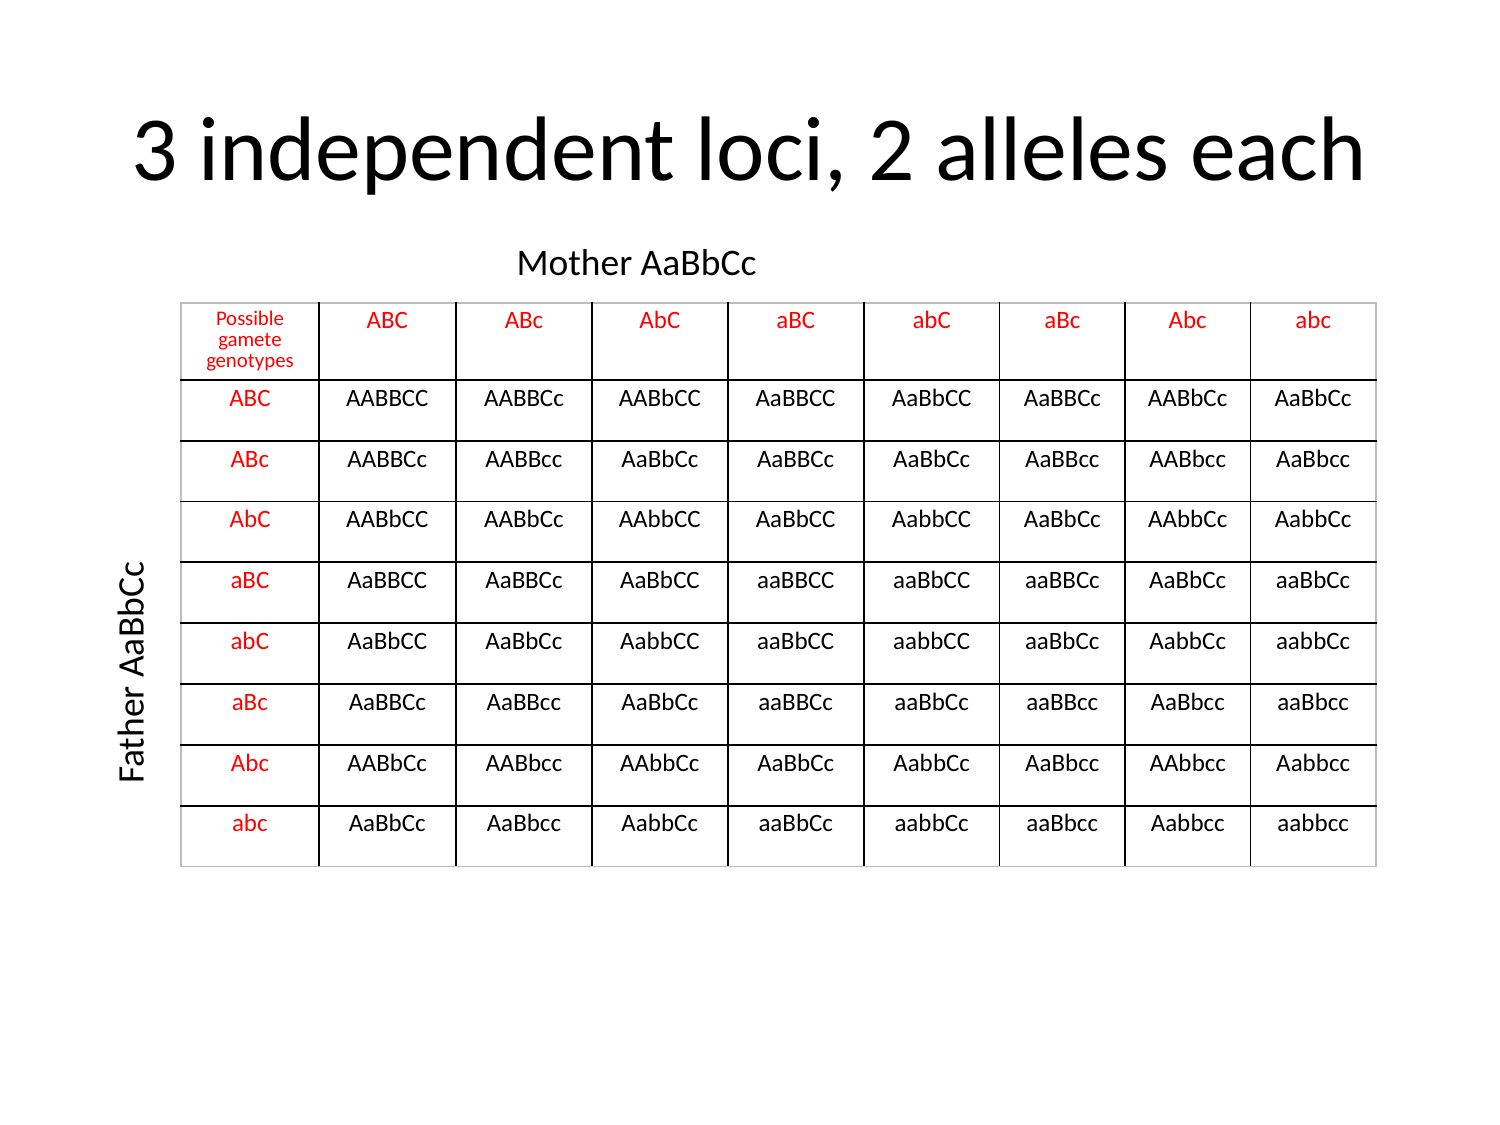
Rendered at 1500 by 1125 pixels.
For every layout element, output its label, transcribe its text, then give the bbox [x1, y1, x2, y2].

table_cell aaBbCc [1251, 563, 1375, 622]
table_cell AaBbCc [1126, 563, 1250, 622]
table_cell aaBBcc [1000, 685, 1124, 744]
table_cell aaBbCc [865, 685, 999, 744]
table_cell aaBbcc [1000, 807, 1124, 866]
table_cell aBc [182, 685, 318, 744]
table_cell aaBBCc [729, 685, 863, 744]
table_cell aaBbCc [729, 807, 863, 866]
table_cell Aabbcc [1126, 807, 1250, 866]
table_cell AbC [182, 502, 318, 561]
table_cell AABBCC [320, 381, 455, 440]
table_cell AaBbCc [1000, 502, 1124, 561]
table_cell aaBbCC [865, 563, 999, 622]
table_cell AaBbcc [1000, 746, 1124, 805]
table_header abC [865, 304, 999, 379]
text_box Mother AaBbCc [501, 230, 951, 290]
table_cell AABBCc [457, 381, 591, 440]
table_cell abC [182, 624, 318, 683]
table_cell AabbCC [593, 624, 727, 683]
text_box Father AaBbCc [98, 491, 159, 799]
table_cell AaBBCC [320, 563, 455, 622]
table_cell AAbbcc [1126, 746, 1250, 805]
table_header Abc [1126, 304, 1250, 379]
table_cell AaBbcc [1126, 685, 1250, 744]
table_cell AaBBCc [1000, 381, 1124, 440]
table_cell aaBBCc [1000, 563, 1124, 622]
table_cell abc [182, 807, 318, 866]
table_header aBC [729, 304, 863, 379]
table_cell ABC [182, 381, 318, 440]
table_cell AAbbCc [593, 746, 727, 805]
table_cell AaBbCC [320, 624, 455, 683]
table_header aBc [1000, 304, 1124, 379]
table_cell AaBbCc [457, 624, 591, 683]
table_header Possible gamete genotypes [182, 304, 318, 379]
table_cell AabbCc [593, 807, 727, 866]
table_cell AaBbcc [1251, 442, 1375, 501]
table_cell AaBbCC [729, 502, 863, 561]
table_cell AaBbCc [865, 442, 999, 501]
table_cell AaBbCc [593, 685, 727, 744]
table_cell AAbbCC [593, 502, 727, 561]
table_cell AaBBcc [457, 685, 591, 744]
table_cell aabbCC [865, 624, 999, 683]
table_header ABc [457, 304, 591, 379]
table_cell AABbCC [593, 381, 727, 440]
table_cell AaBbCc [320, 807, 455, 866]
table_cell aabbcc [1251, 807, 1375, 866]
table_cell aaBBCC [729, 563, 863, 622]
table_cell aaBbCc [1000, 624, 1124, 683]
table_header ABC [320, 304, 455, 379]
table_cell AabbCC [865, 502, 999, 561]
table_cell AaBbCC [865, 381, 999, 440]
table_cell AaBBCc [320, 685, 455, 744]
table_cell AaBBCc [457, 563, 591, 622]
table_cell AaBbCc [729, 746, 863, 805]
table_cell AaBbCC [593, 563, 727, 622]
table_cell AABbCC [320, 502, 455, 561]
table_cell AaBbcc [457, 807, 591, 866]
table_cell AaBBCc [729, 442, 863, 501]
table_cell AABbCc [457, 502, 591, 561]
table_cell ABc [182, 442, 318, 501]
table_cell Aabbcc [1251, 746, 1375, 805]
table_cell AaBbCc [1251, 381, 1375, 440]
table_cell aaBbcc [1251, 685, 1375, 744]
table_cell AabbCc [1126, 624, 1250, 683]
table_cell AabbCc [865, 746, 999, 805]
table_cell AAbbCc [1126, 502, 1250, 561]
table_cell aabbCc [865, 807, 999, 866]
text_box 3 independent loci, 2 alleles each [112, 50, 1388, 238]
table_cell AaBBCC [729, 381, 863, 440]
table_cell AABBCc [320, 442, 455, 501]
table_cell AaBbCc [593, 442, 727, 501]
table_cell AABbcc [1126, 442, 1250, 501]
table_cell Abc [182, 746, 318, 805]
table_cell AABbCc [320, 746, 455, 805]
table_header AbC [593, 304, 727, 379]
table_cell AABbcc [457, 746, 591, 805]
table_cell aabbCc [1251, 624, 1375, 683]
table_cell AABbCc [1126, 381, 1250, 440]
table_cell aBC [182, 563, 318, 622]
table_header abc [1251, 304, 1375, 379]
table_cell AABBcc [457, 442, 591, 501]
table_cell AaBBcc [1000, 442, 1124, 501]
table_cell AabbCc [1251, 502, 1375, 561]
table_cell aaBbCC [729, 624, 863, 683]
